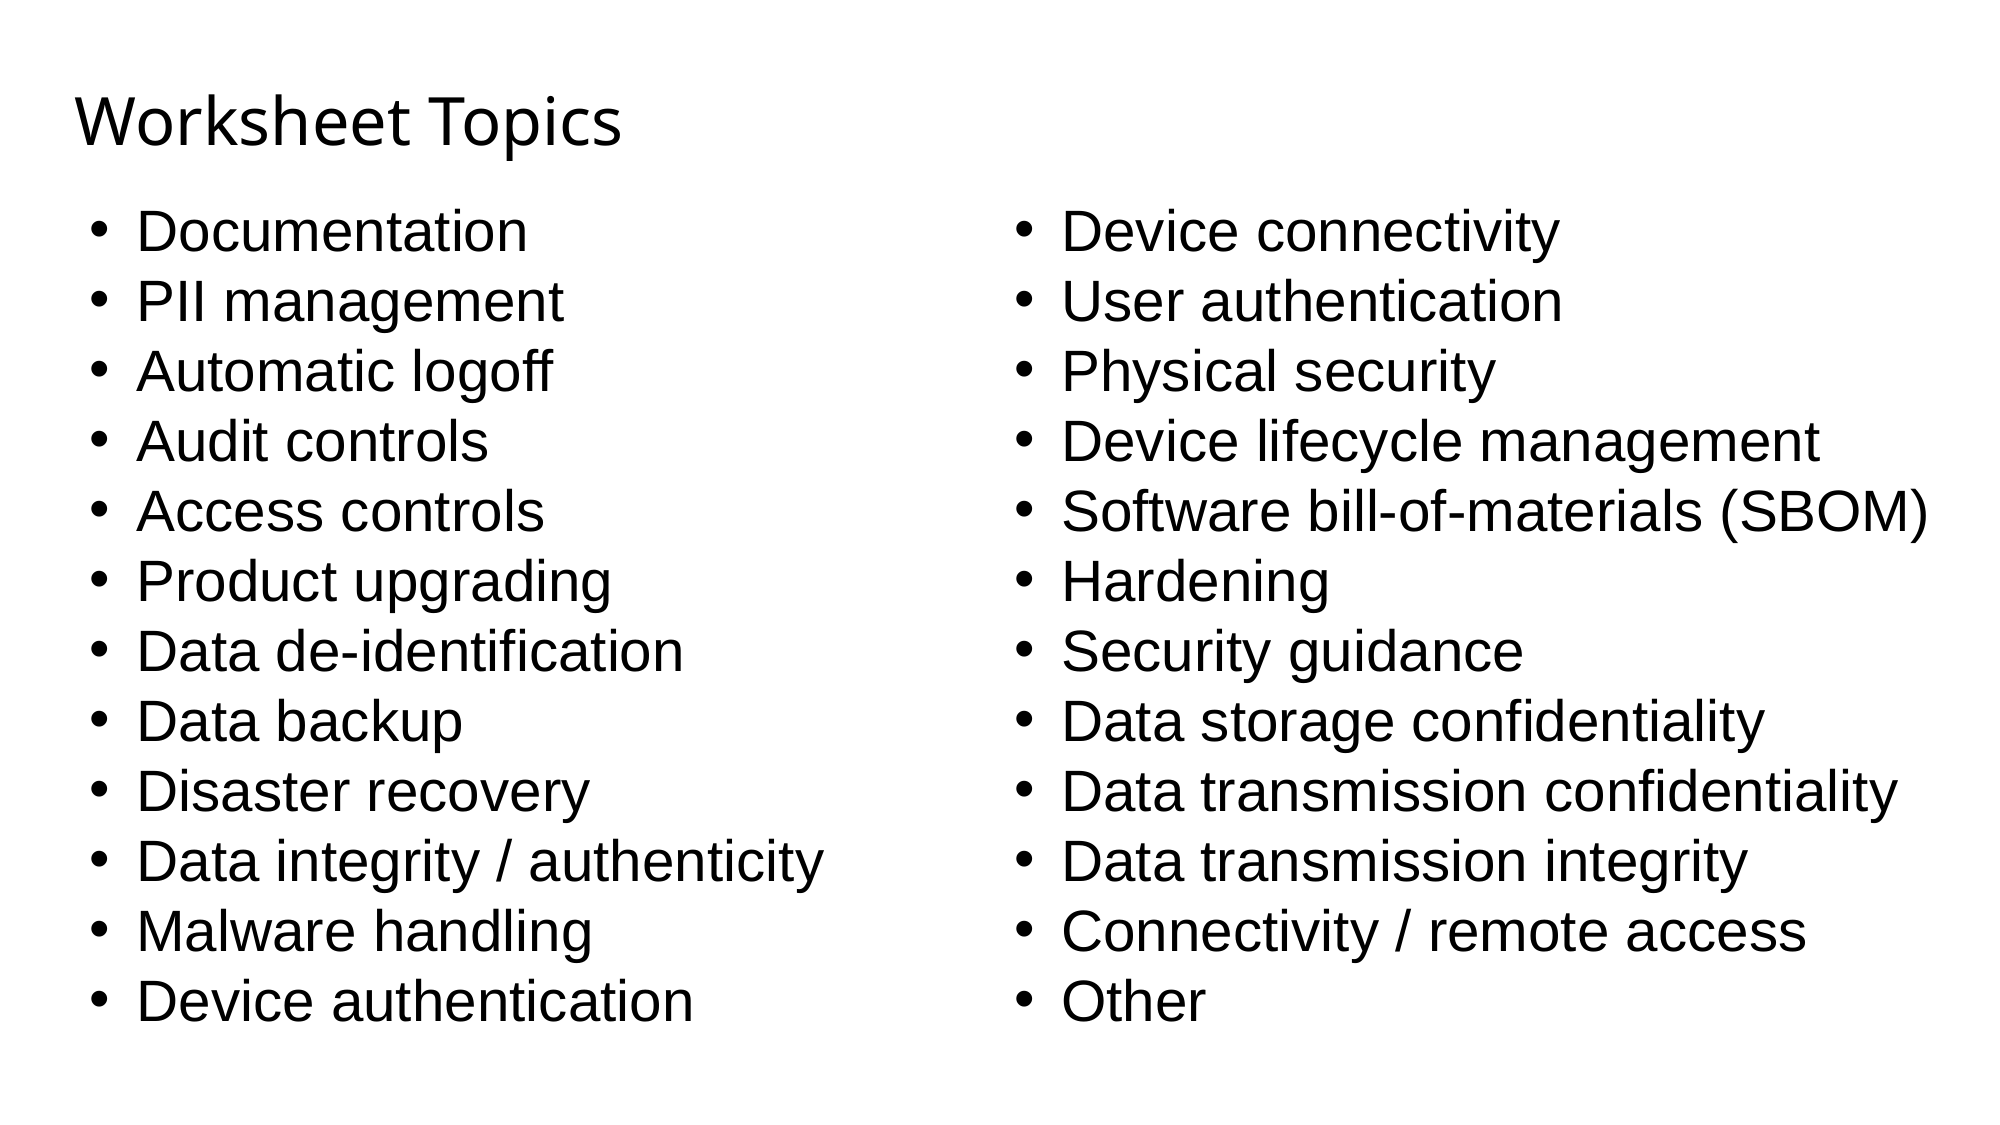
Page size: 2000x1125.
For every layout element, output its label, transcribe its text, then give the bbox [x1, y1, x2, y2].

title Worksheet Topics [74, 75, 1925, 162]
text_box Device connectivity User authentication Physical security Device lifecycle management Software bill-of-materials (SBOM) Hardening Security guidance Data storage confidentiality Data transmission confidentiality Data transmission integrity Connectivity / remote access Other [999, 186, 1949, 1041]
text_box Documentation PII management Automatic logoff Audit controls Access controls Product upgrading Data de-identification Data backup Disaster recovery Data integrity / authenticity Malware handling Device authentication [74, 186, 999, 1041]
